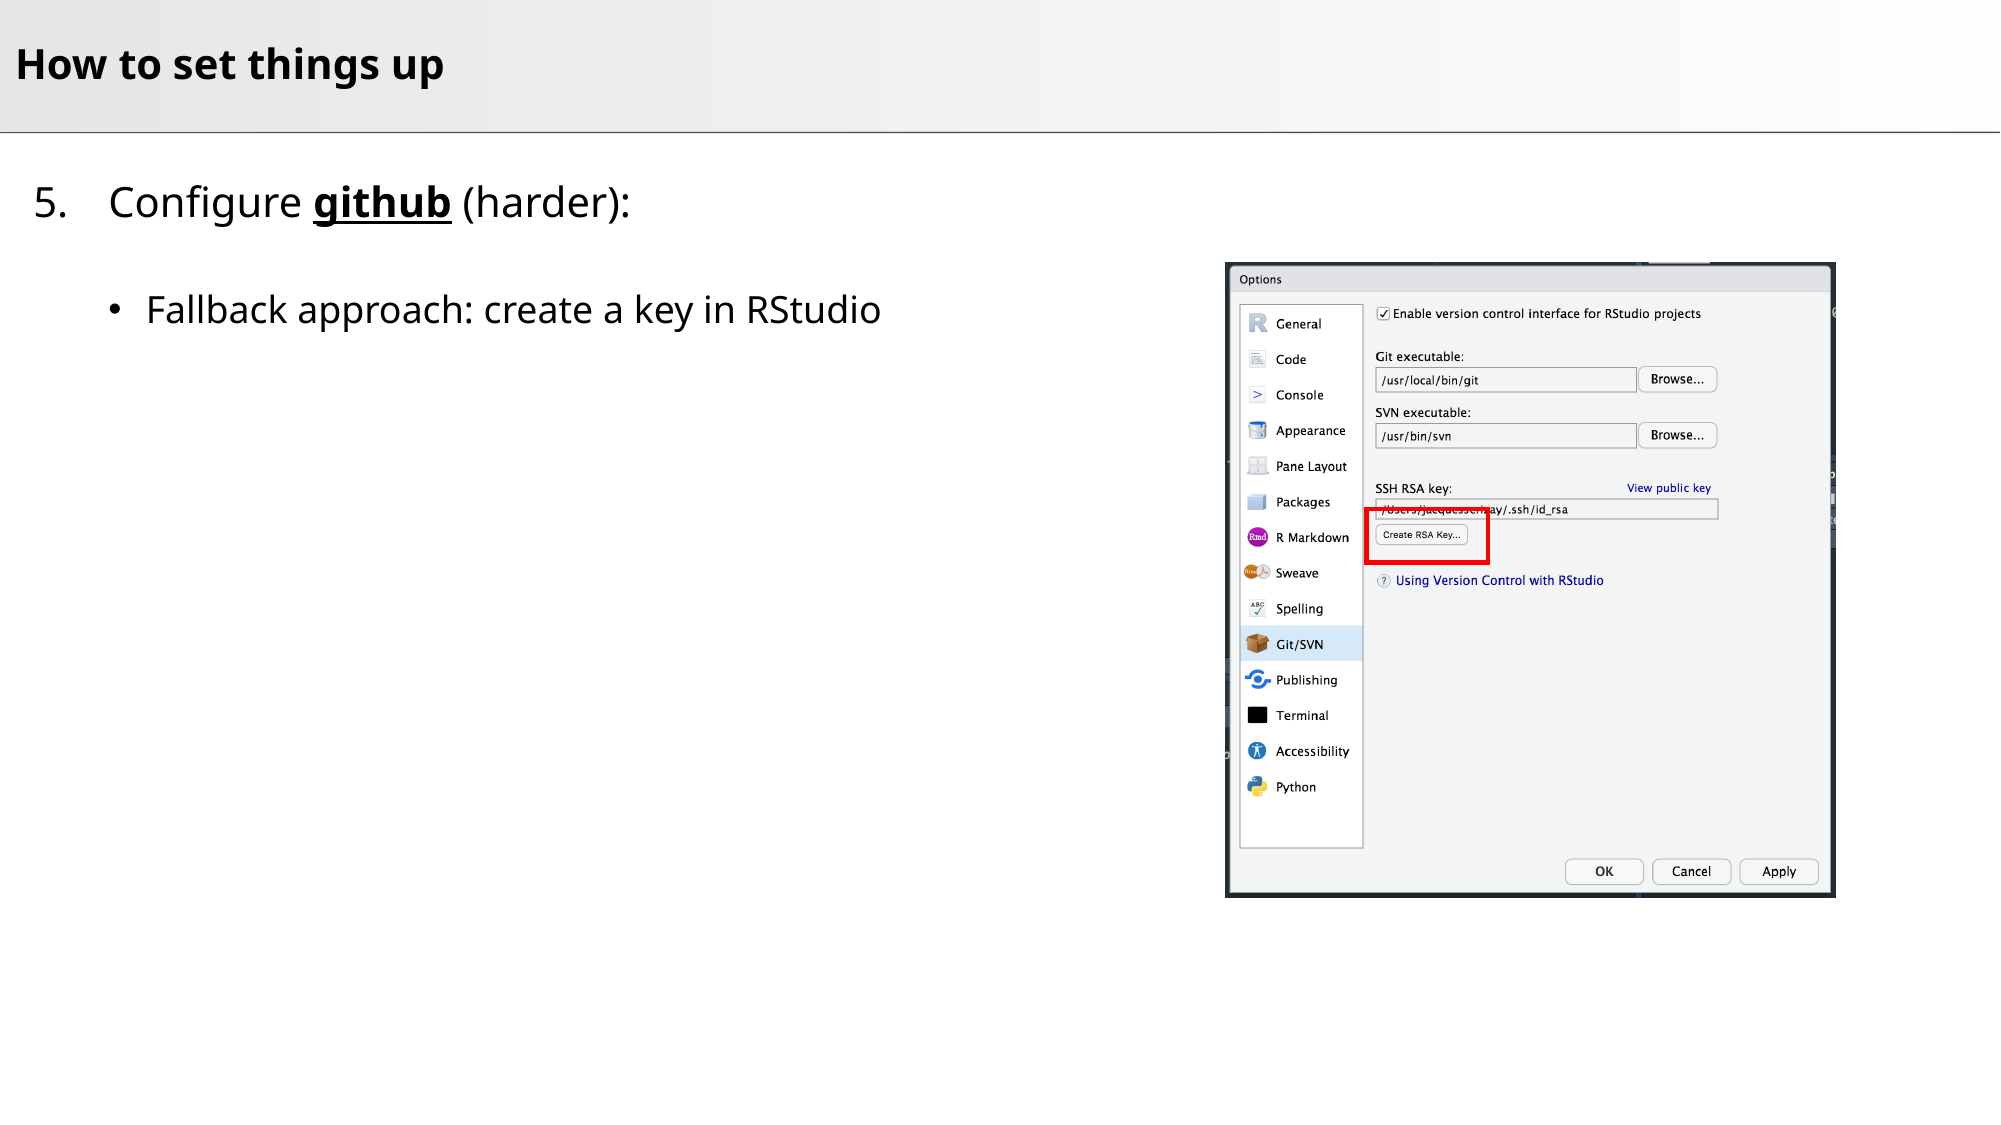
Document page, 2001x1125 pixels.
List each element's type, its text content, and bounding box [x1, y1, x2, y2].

list Configure github (harder): Fallback approach: create a key in RStudio [18, 143, 1157, 1049]
picture [1225, 262, 1836, 898]
title How to set things up [0, 0, 2000, 132]
